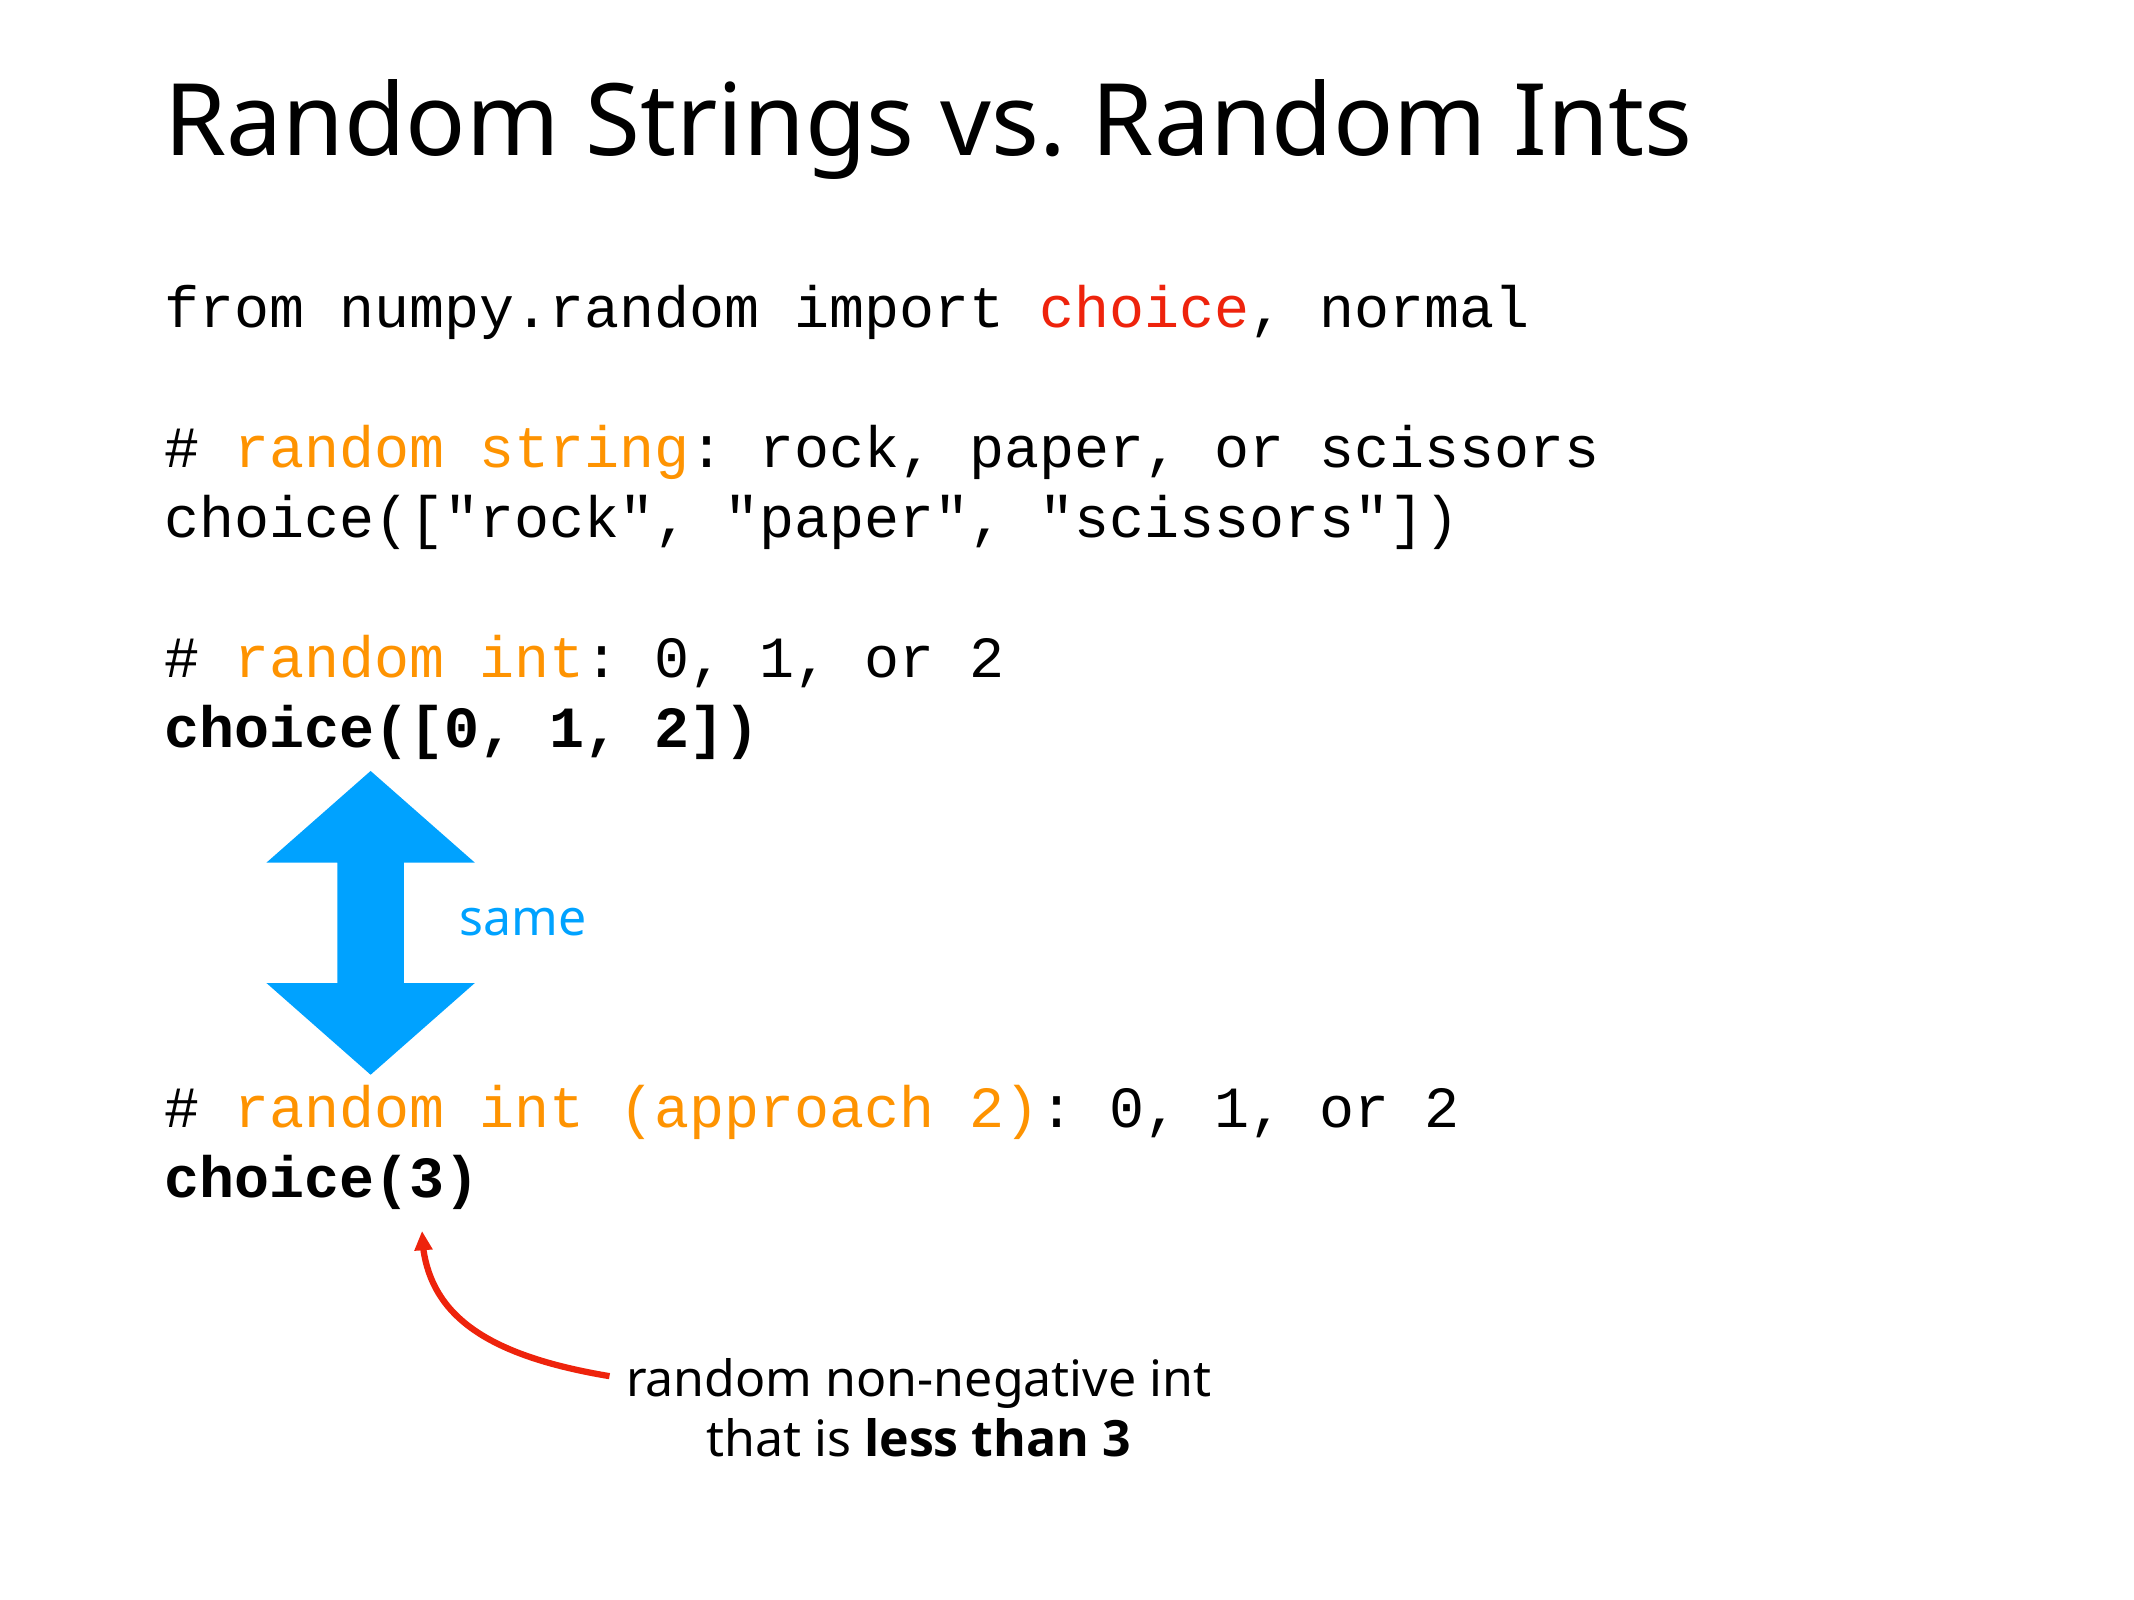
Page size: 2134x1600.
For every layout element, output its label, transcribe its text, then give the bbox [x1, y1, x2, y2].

text_box [266, 770, 475, 1075]
text_box same [451, 876, 595, 954]
list from numpy.random import choice, normal # random string: rock, paper, or scissors choice(["rock", "paper", "scissors"]) # random int: 0, 1, or 2 choice([0, 1, 2]) # random int (approach 2): 0, 1, or 2 choice(3) [155, 259, 2032, 1529]
title Random Strings vs. Random Ints [155, 41, 1978, 191]
text_box [416, 1231, 610, 1377]
text_box random non-negative int that is less than 3 [617, 1338, 1220, 1475]
